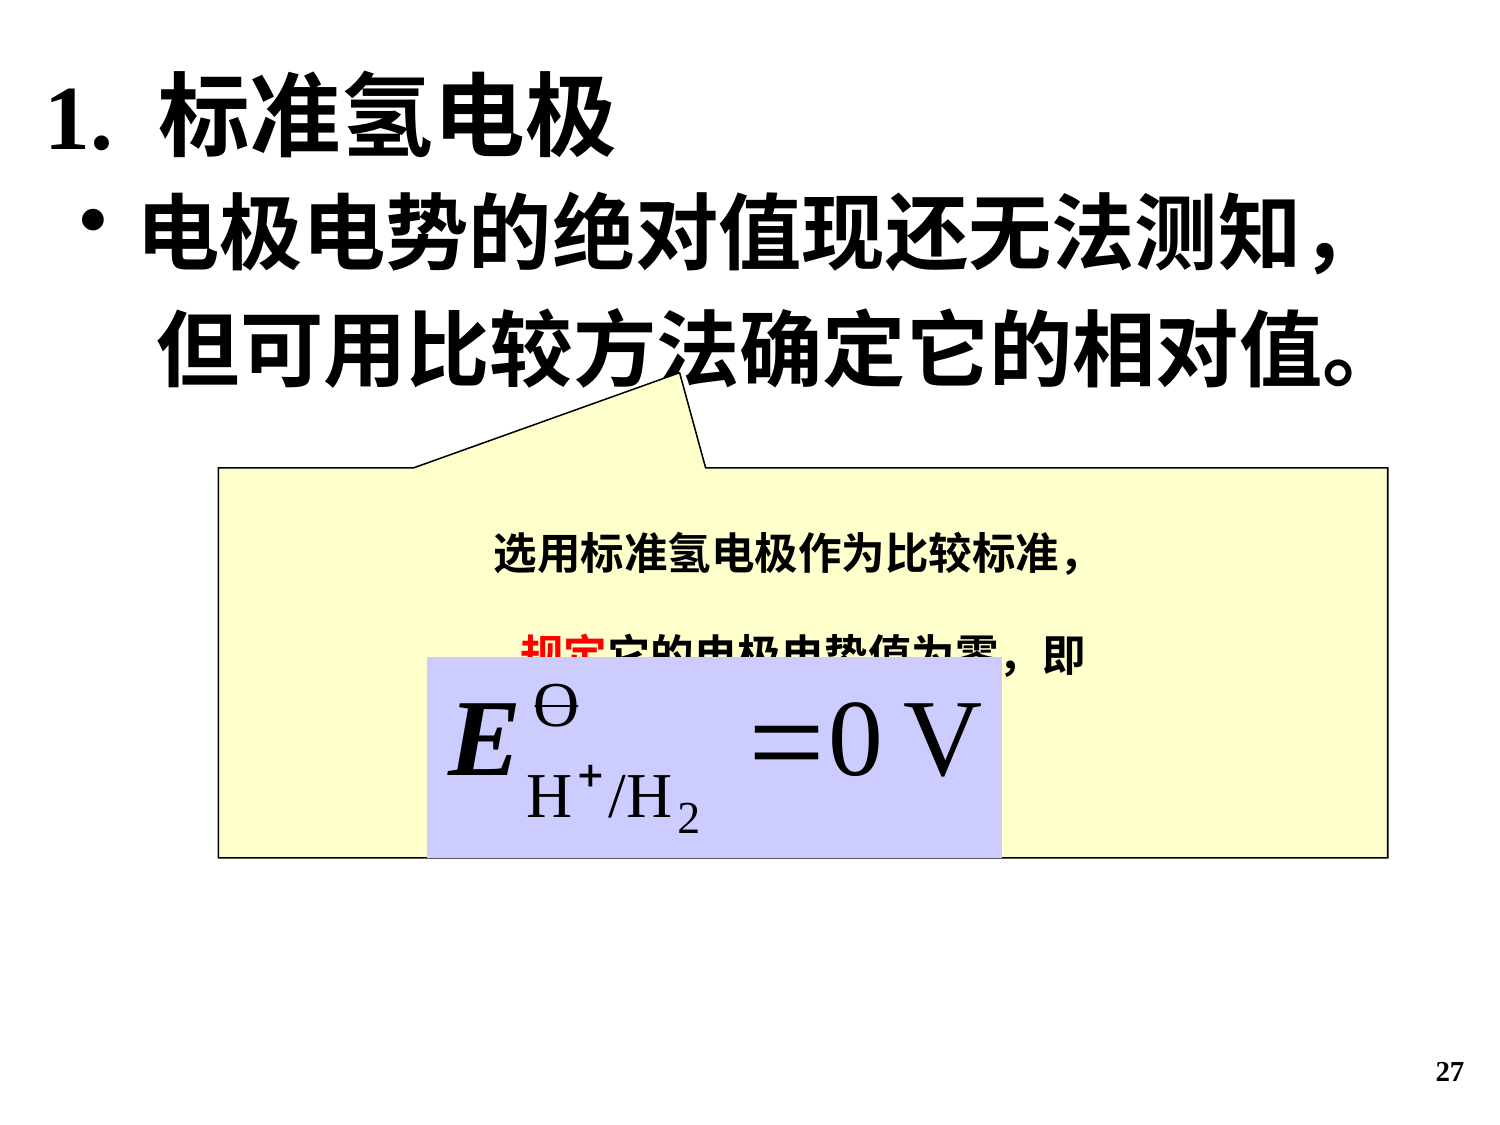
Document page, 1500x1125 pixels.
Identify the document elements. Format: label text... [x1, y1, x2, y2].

text_box 选用标准氢电极作为比较标准， 规定它的电极电势值为零，即 [218, 372, 1388, 858]
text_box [426, 656, 1002, 858]
title 1. 标准氢电极 [29, 19, 1305, 207]
list 电极电势的绝对值现还无法测知， 但可用比较方法确定它的相对值。 [64, 172, 1436, 433]
